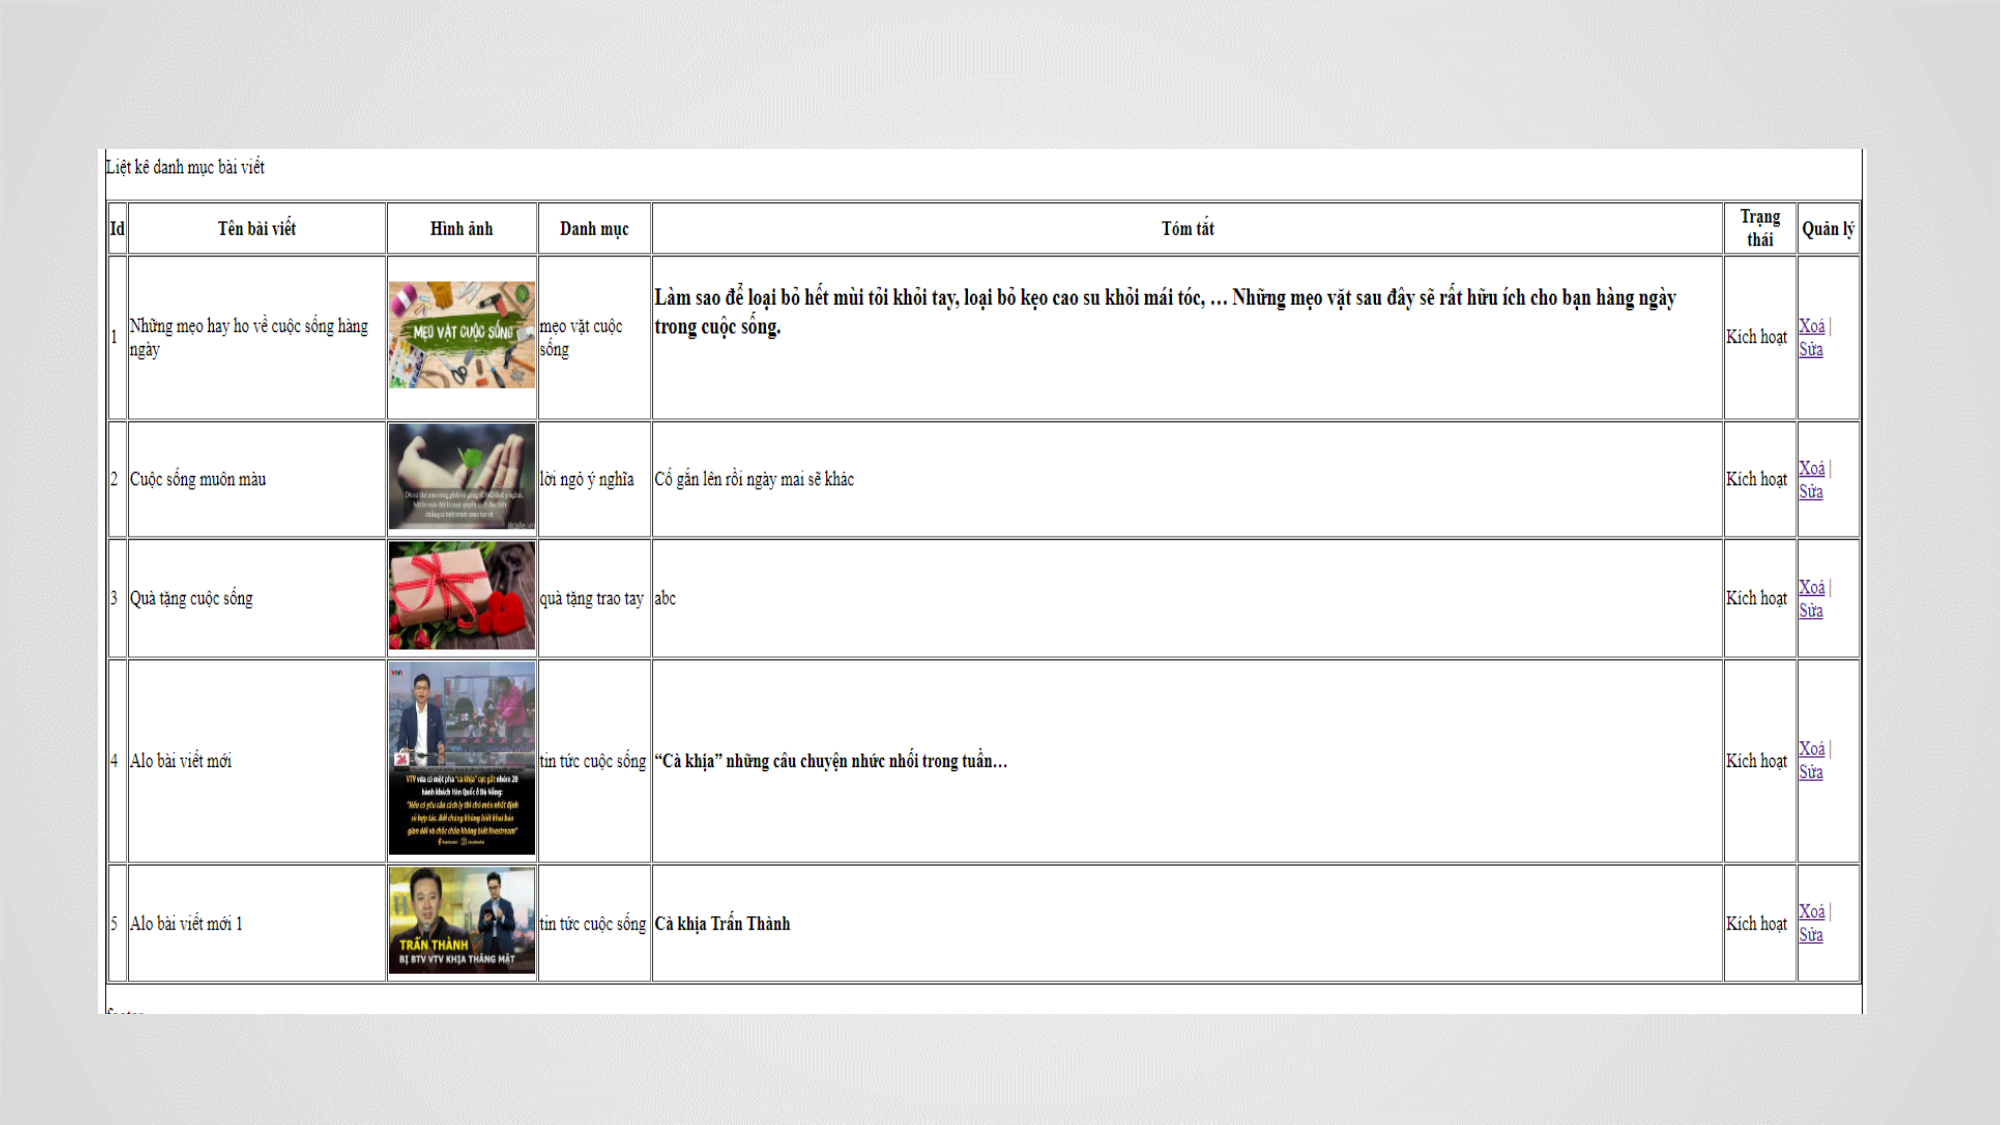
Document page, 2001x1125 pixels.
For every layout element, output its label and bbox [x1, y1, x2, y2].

list [98, 149, 1867, 1014]
picture [0, 0, 2001, 1125]
